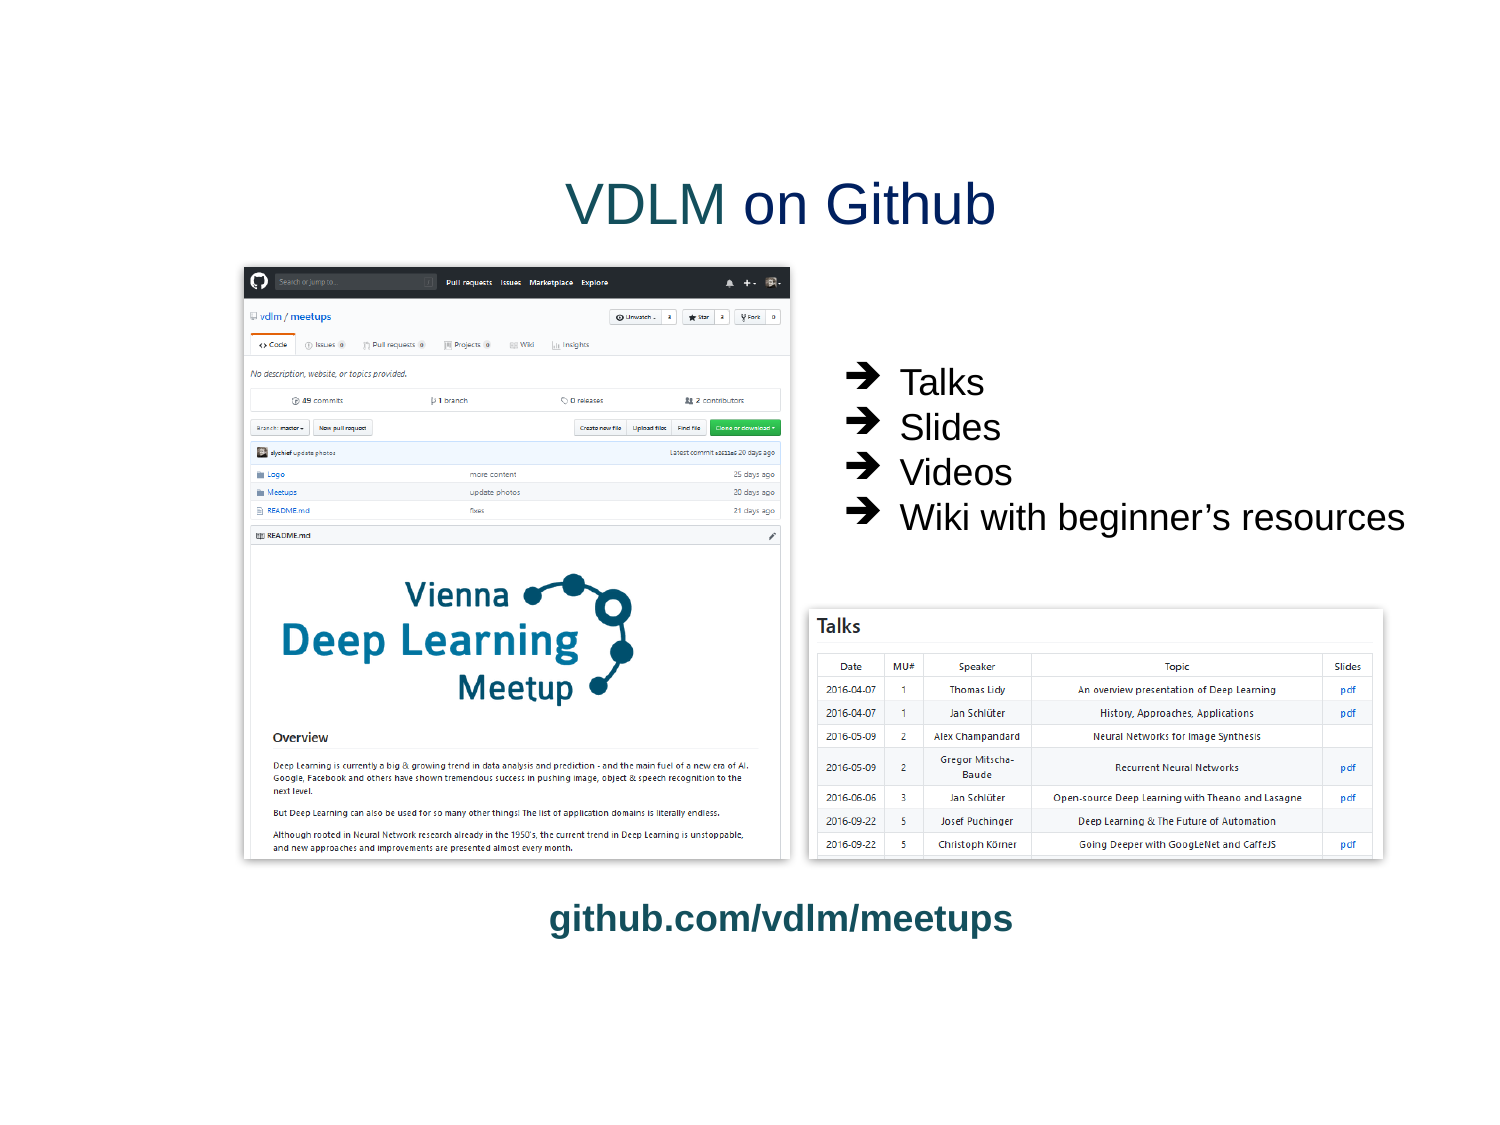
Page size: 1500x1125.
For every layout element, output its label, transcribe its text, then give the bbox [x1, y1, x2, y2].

text_box github.com/vdlm/meetups [444, 884, 1119, 950]
picture [244, 266, 790, 859]
text_box Talks Slides Videos Wiki with beginner’s resources [809, 343, 1450, 529]
title VDLM on Github [368, 165, 1195, 237]
picture [809, 609, 1383, 859]
